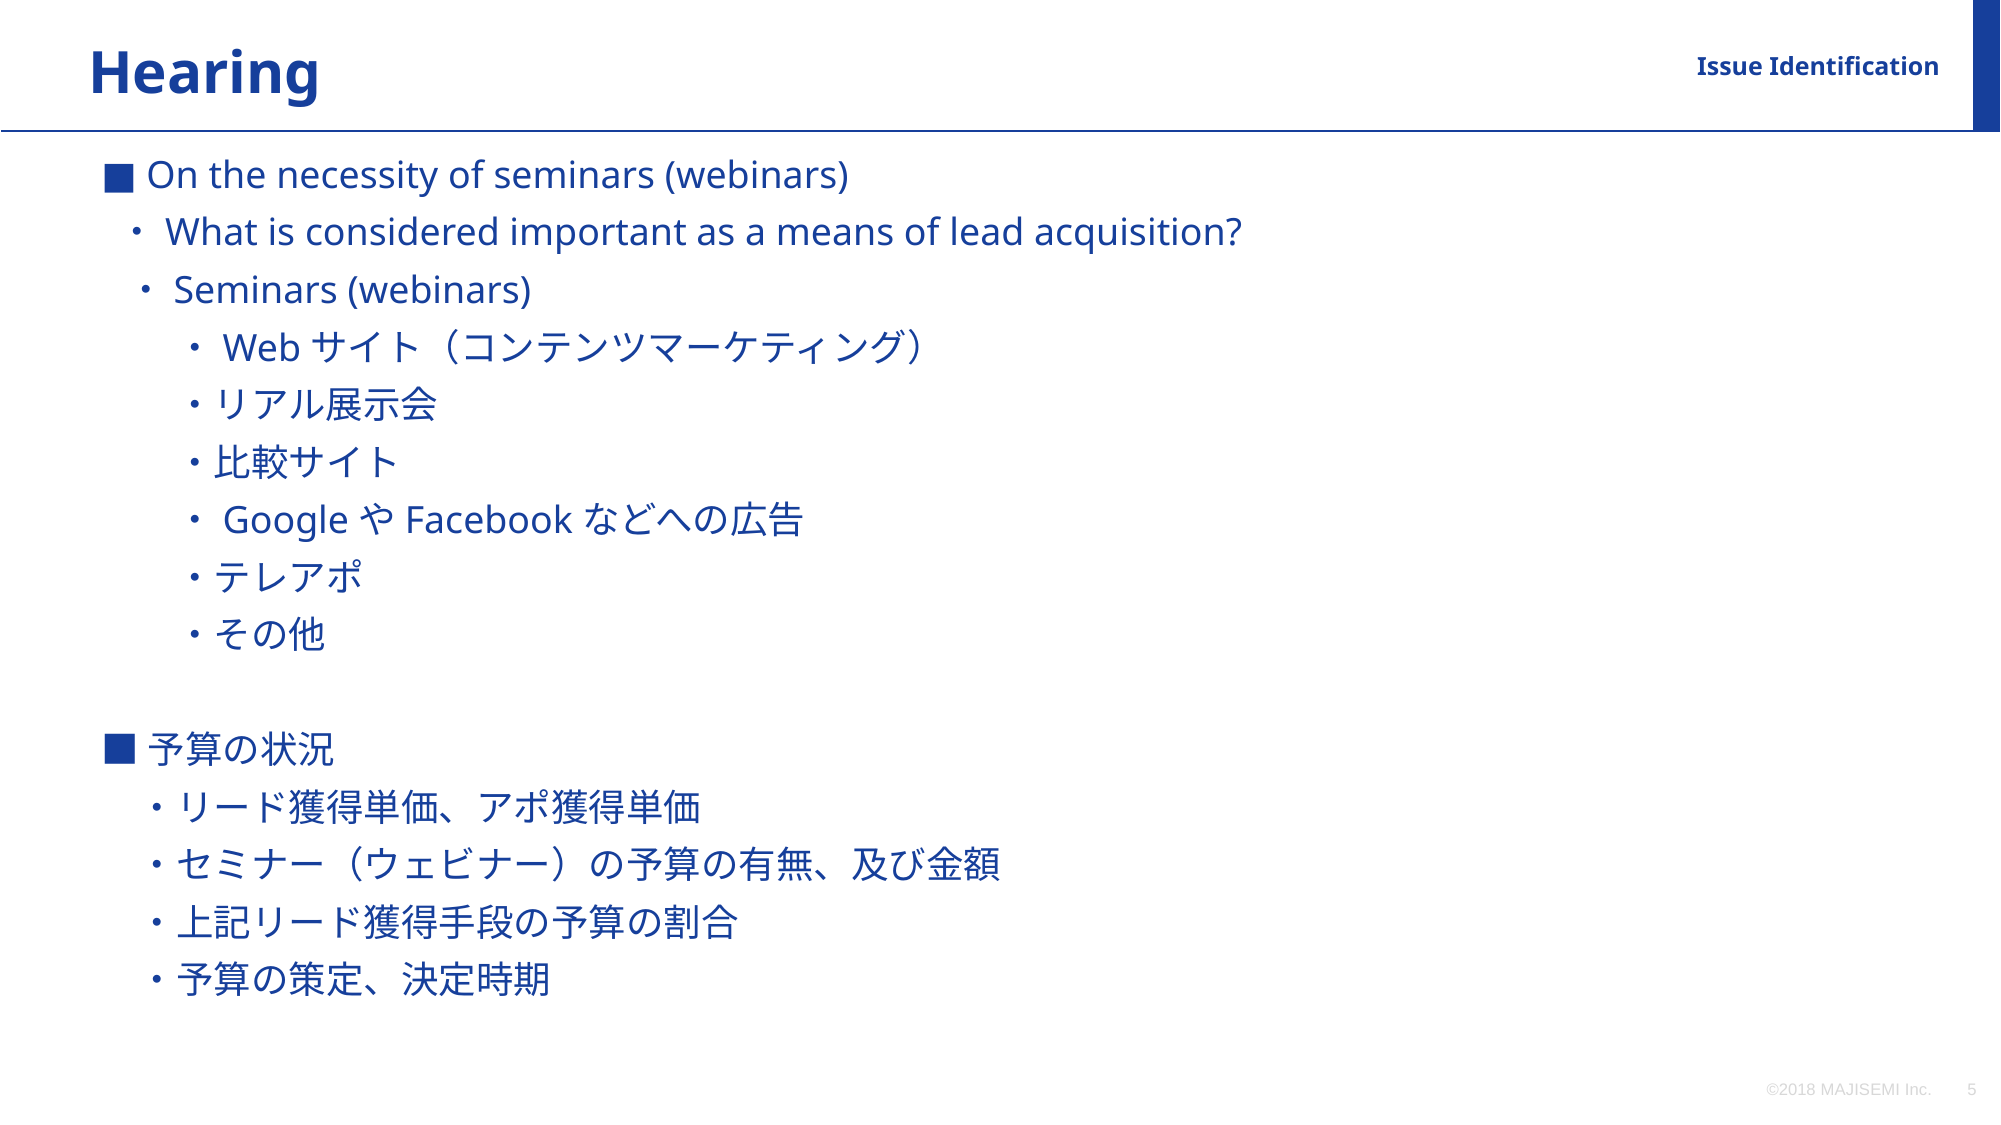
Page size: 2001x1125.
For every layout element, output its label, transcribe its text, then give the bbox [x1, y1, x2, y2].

slide_number ‹#› [1948, 1058, 1992, 1119]
text_box Hearing [73, 17, 1473, 113]
text_box ©2018 MAJISEMI Inc. [1707, 1058, 1948, 1119]
text_box [1973, 0, 2000, 130]
text_box ■ On the necessity of seminars (webinars) ・What is considered important as a means of lead acquisition? ・Seminars (webinars) ・Webサイト（コンテンツマーケティング） ・リアル展示会 ・比較サイト ・GoogleやFacebookなどへの広告 ・テレアポ ・その他 ■予算の状況 ・リード獲得単価、アポ獲得単価 ・セミナー（ウェビナー）の予算の有無、及び金額 ・上記リード獲得手段の予算の割合 ・予算の策定、決定時期 [86, 143, 1938, 1009]
text_box Issue Identification [1530, 41, 1956, 89]
